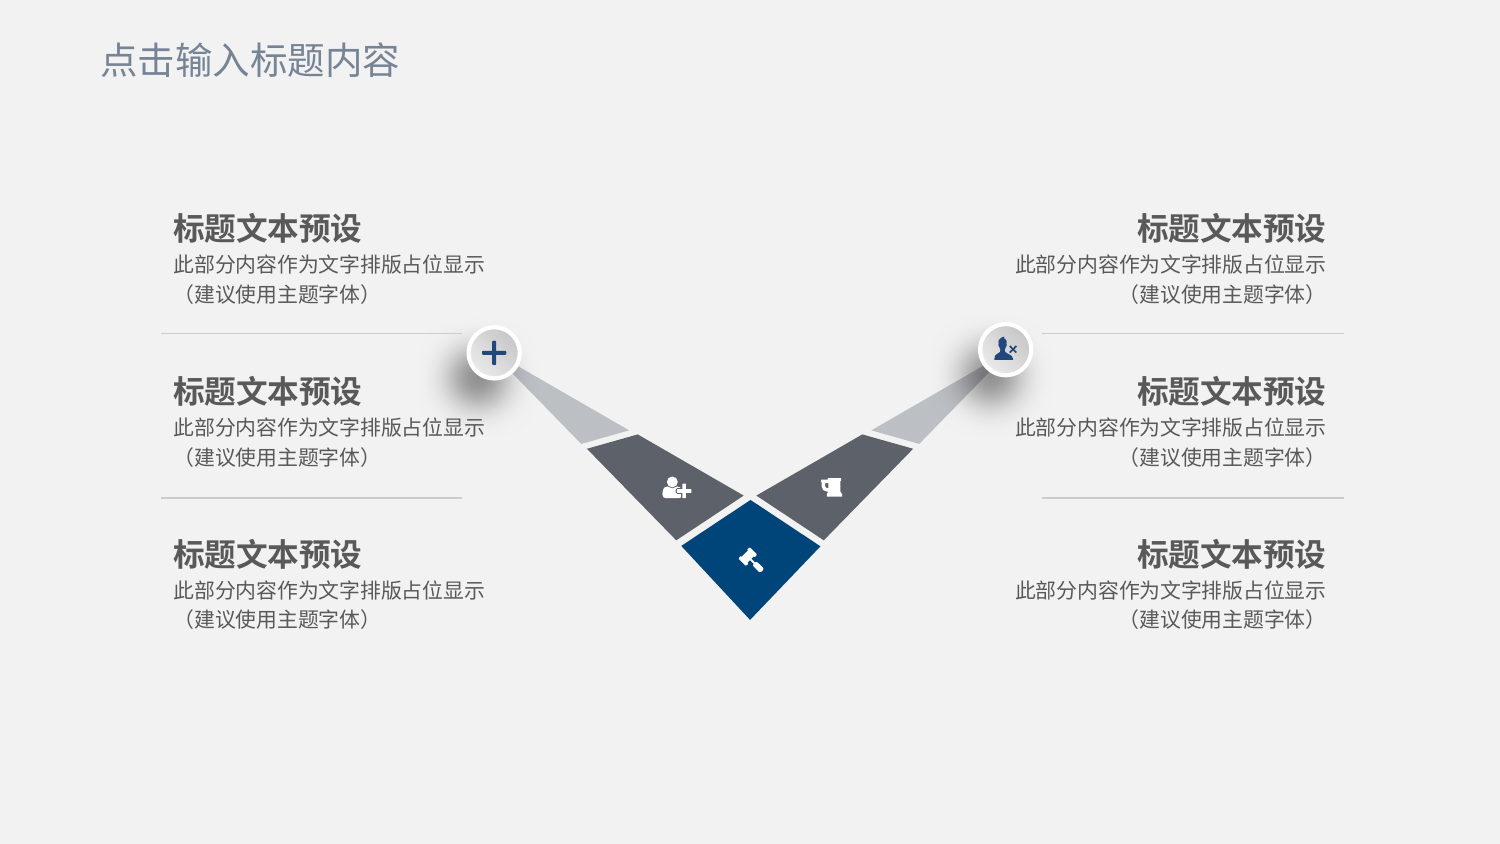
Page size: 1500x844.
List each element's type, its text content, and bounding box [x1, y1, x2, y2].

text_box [160, 208, 495, 636]
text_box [500, 323, 999, 621]
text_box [1005, 208, 1344, 636]
text_box 点击输入标题内容 [100, 28, 450, 91]
